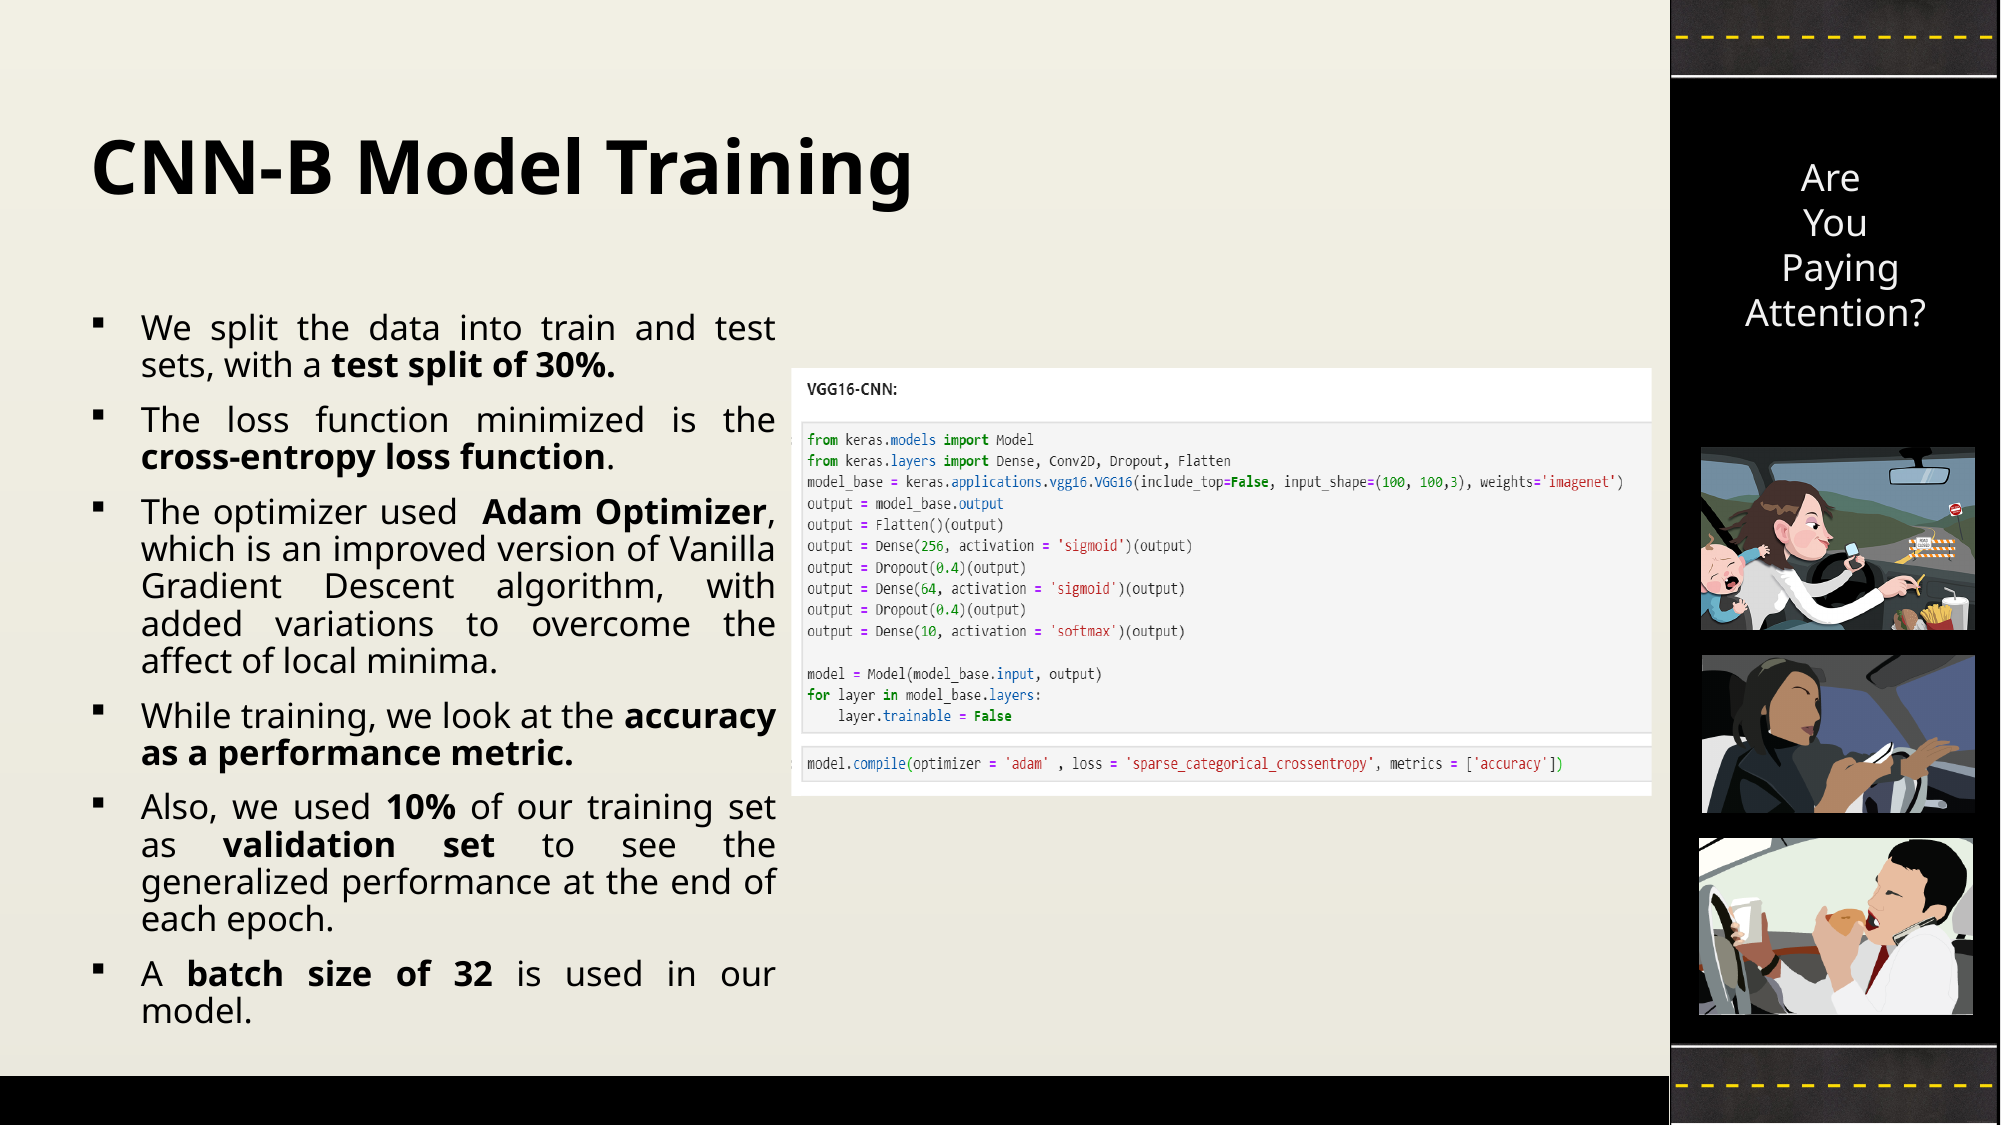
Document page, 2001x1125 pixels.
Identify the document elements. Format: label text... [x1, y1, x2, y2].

picture [791, 368, 1652, 796]
picture [1701, 447, 1975, 630]
picture [1702, 655, 1975, 813]
picture [1671, 0, 1997, 79]
picture [1671, 1043, 1997, 1125]
picture [1699, 838, 1973, 1015]
title CNN-B Model Training [75, 82, 1562, 258]
list We split the data into train and test sets, with a test split of 30%. The loss function minimized is the cross-entropy loss function. The optimizer used Adam Optimizer, which is an improved version of Vanilla Gradient Descent algorithm, with added variations to overcome the affect of local minima. While training, we look at the accuracy as a performance metric. Also, we used 10% of our training set as validation set to see the generalized performance at the end of each epoch. A batch size of 32 is used in our model. [75, 303, 792, 1043]
